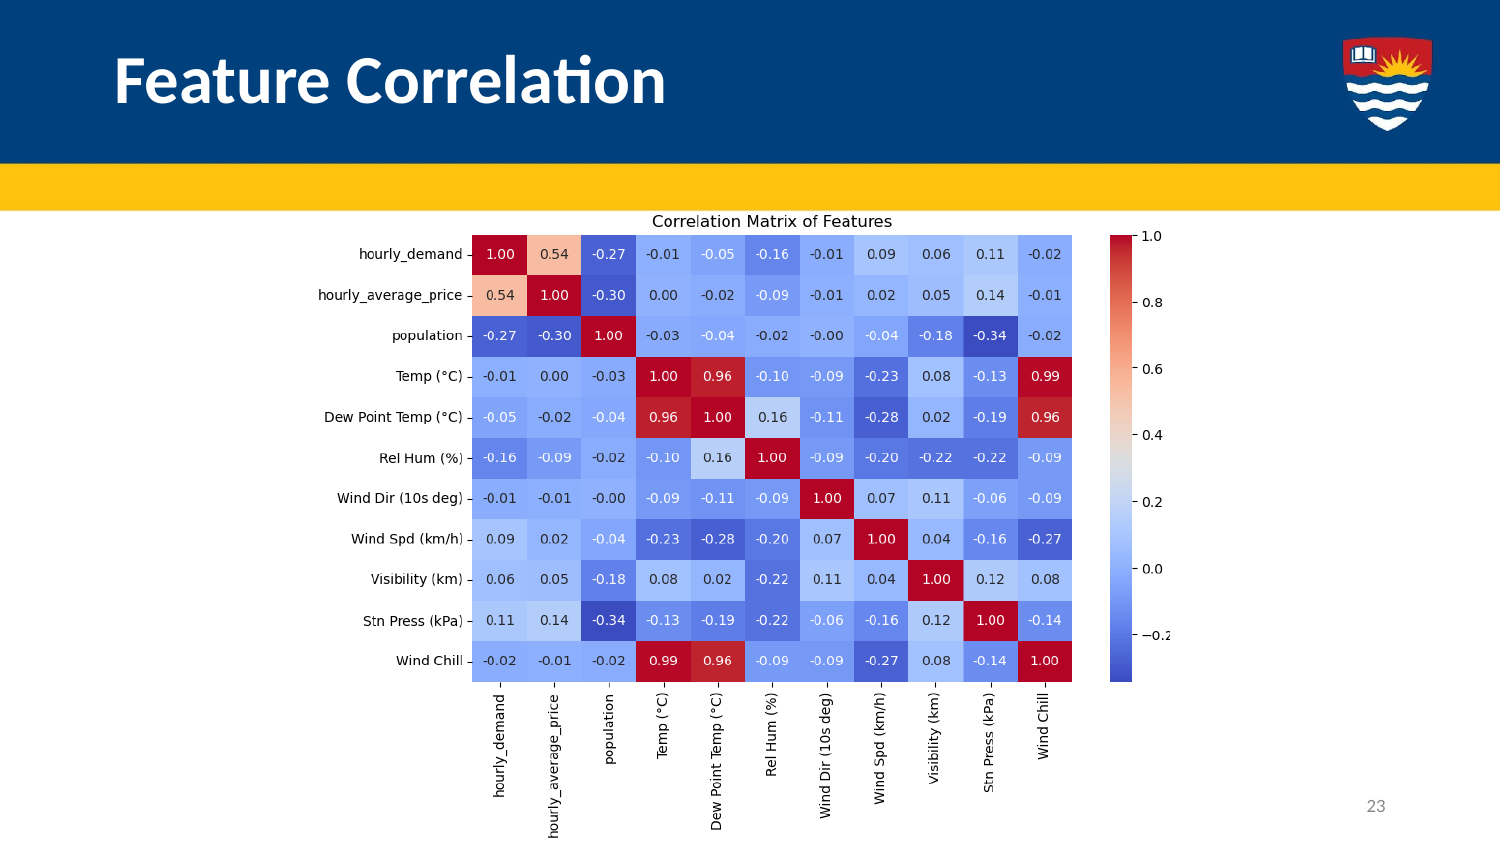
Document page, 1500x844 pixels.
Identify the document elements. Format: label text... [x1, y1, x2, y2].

title Feature Correlation [103, 0, 1397, 164]
slide_number ‹#› [1176, 782, 1397, 827]
picture [0, 0, 1500, 844]
